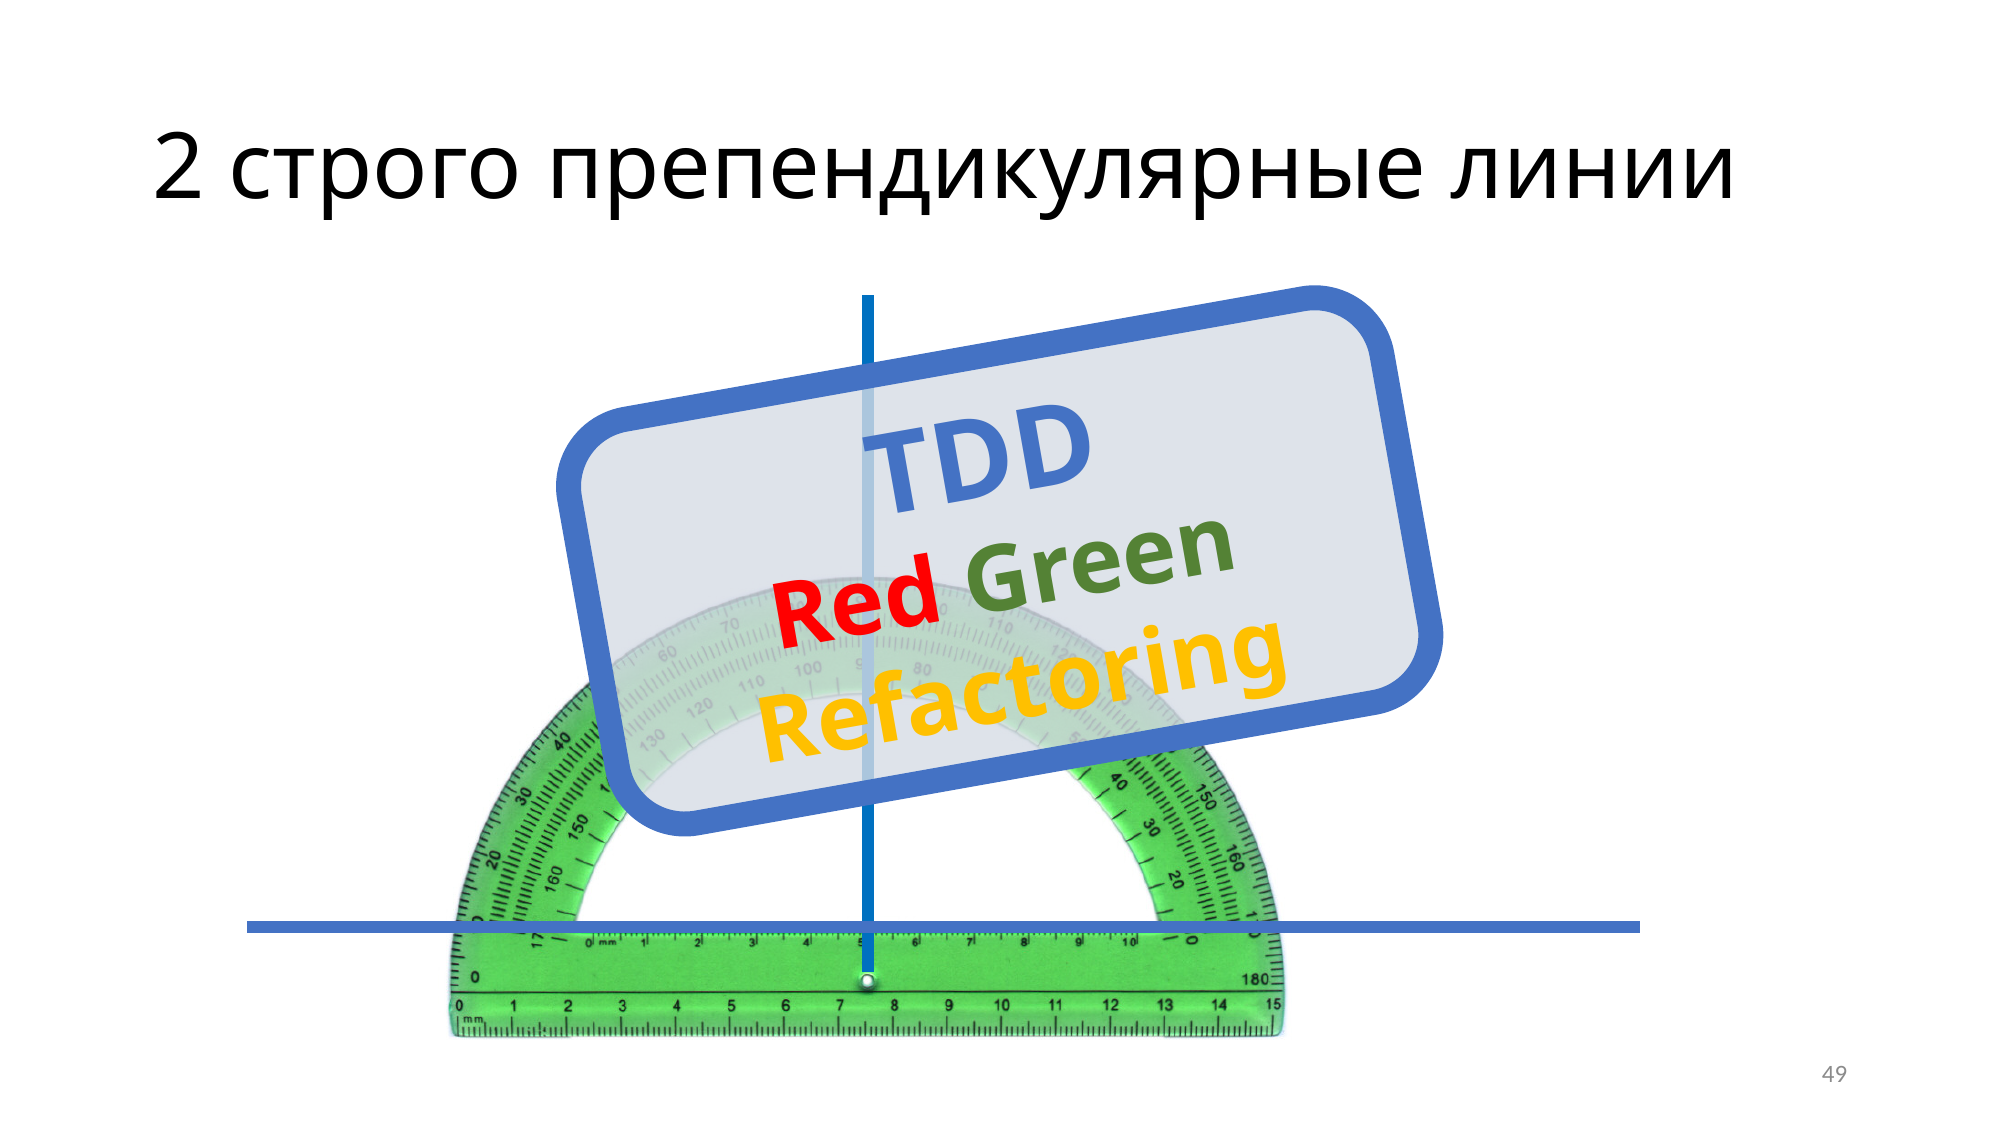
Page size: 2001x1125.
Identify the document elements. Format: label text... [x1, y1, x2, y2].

title 2 строго препендикулярные линии [137, 59, 1863, 278]
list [869, 566, 1299, 927]
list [438, 566, 868, 927]
text_box TDD Red Green Refactoring [567, 375, 868, 566]
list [438, 928, 1299, 1048]
text_box TDD Red Green Refactoring [869, 296, 1432, 717]
slide_number 49 [1412, 1042, 1863, 1103]
